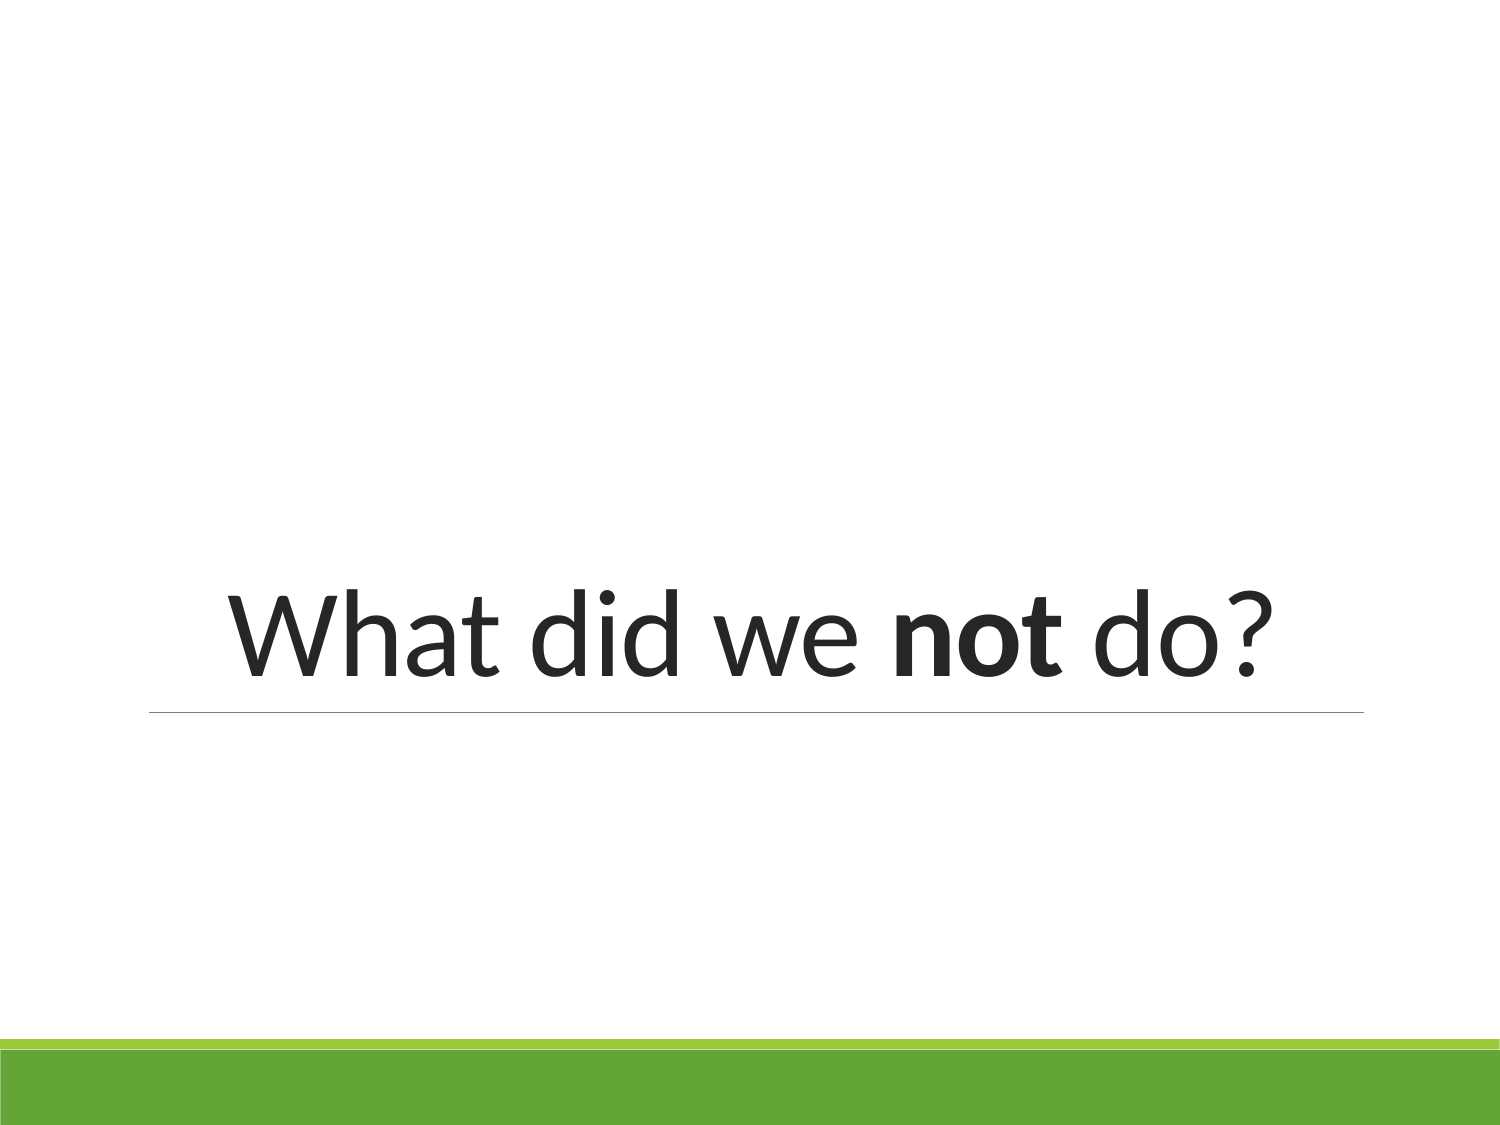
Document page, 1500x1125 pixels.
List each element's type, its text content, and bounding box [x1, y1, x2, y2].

title What did we not do? [135, 124, 1373, 710]
